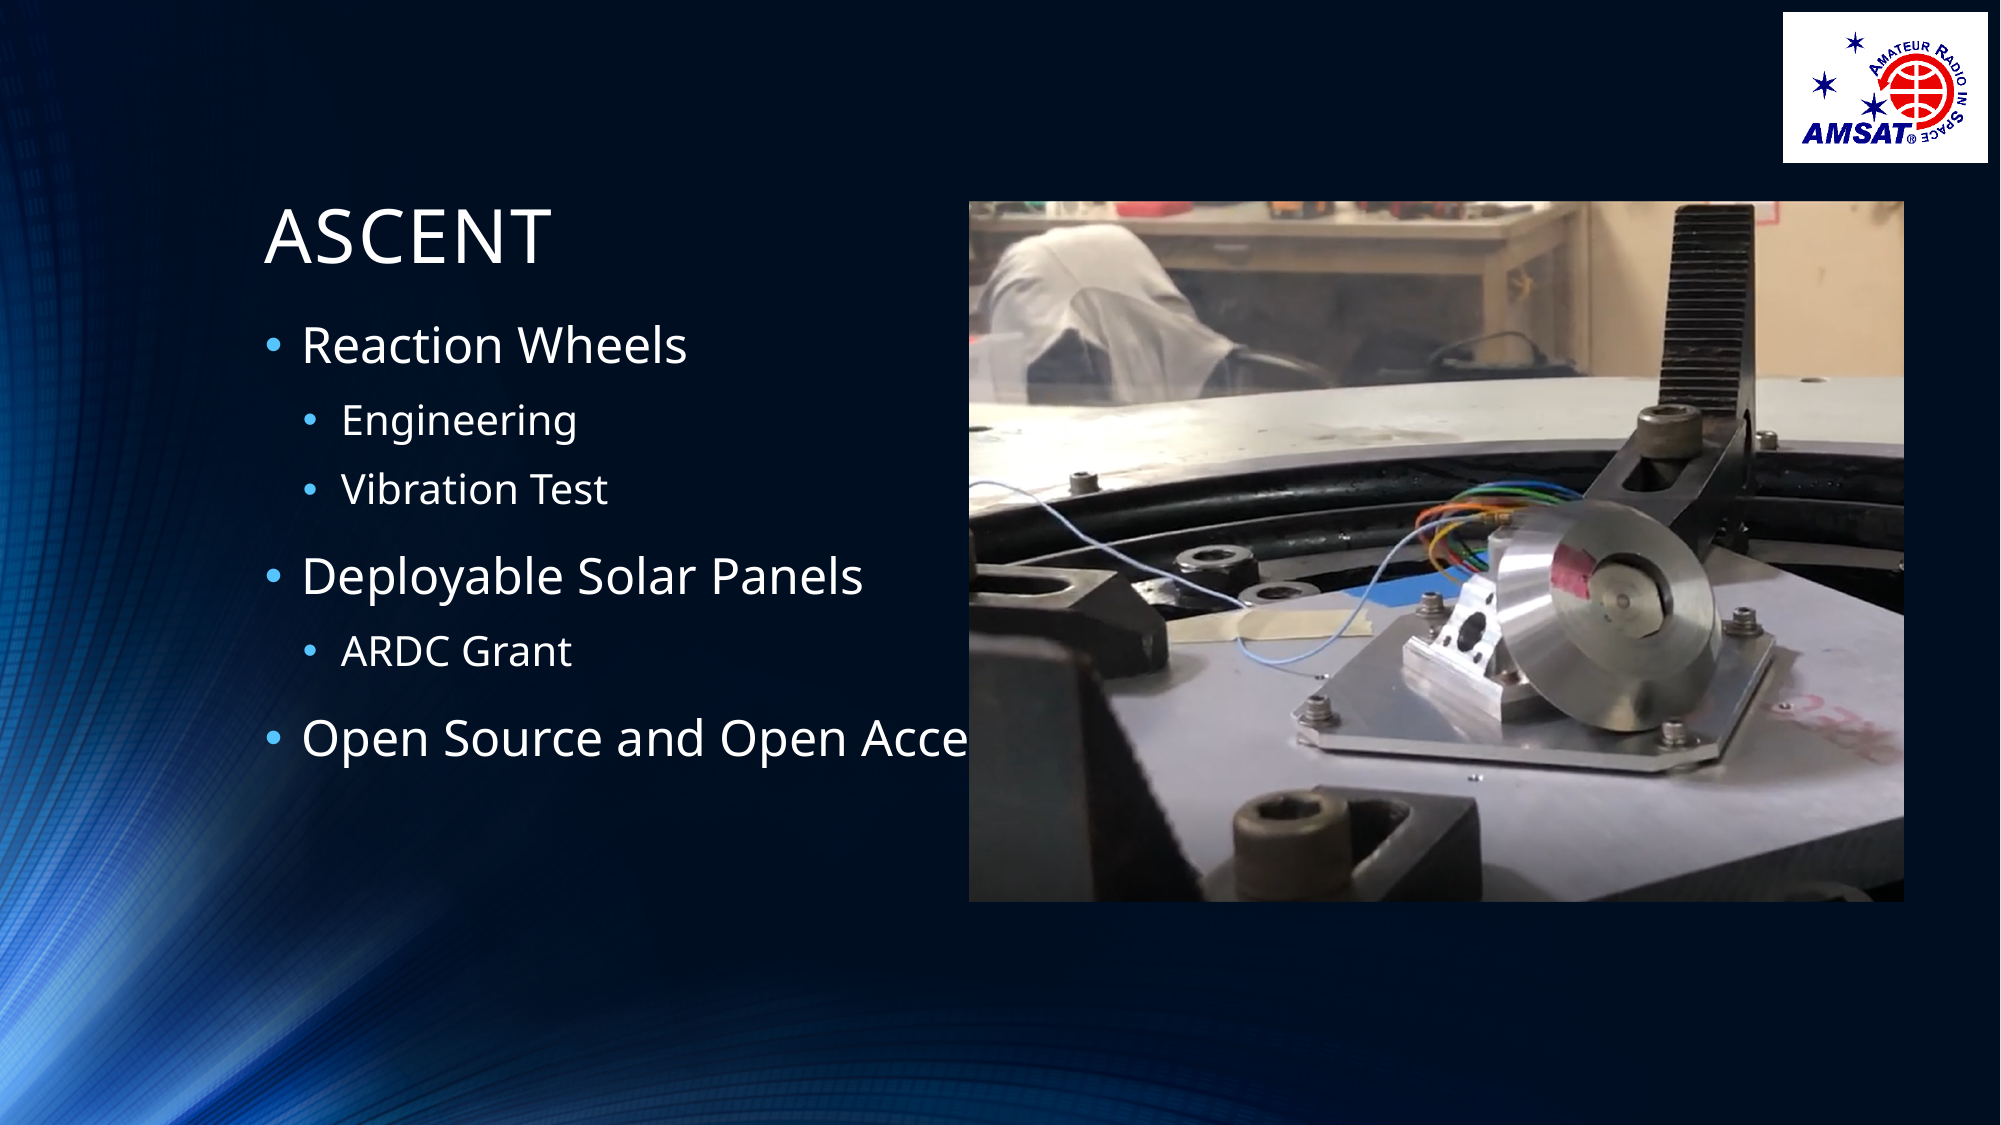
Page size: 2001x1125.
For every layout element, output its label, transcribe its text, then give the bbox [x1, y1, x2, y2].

list Reaction Wheels Engineering Vibration Test Deployable Solar Panels ARDC Grant Open Source and Open Access [249, 312, 1749, 988]
picture [0, 0, 2001, 1125]
title ASCENT [249, 62, 1751, 288]
